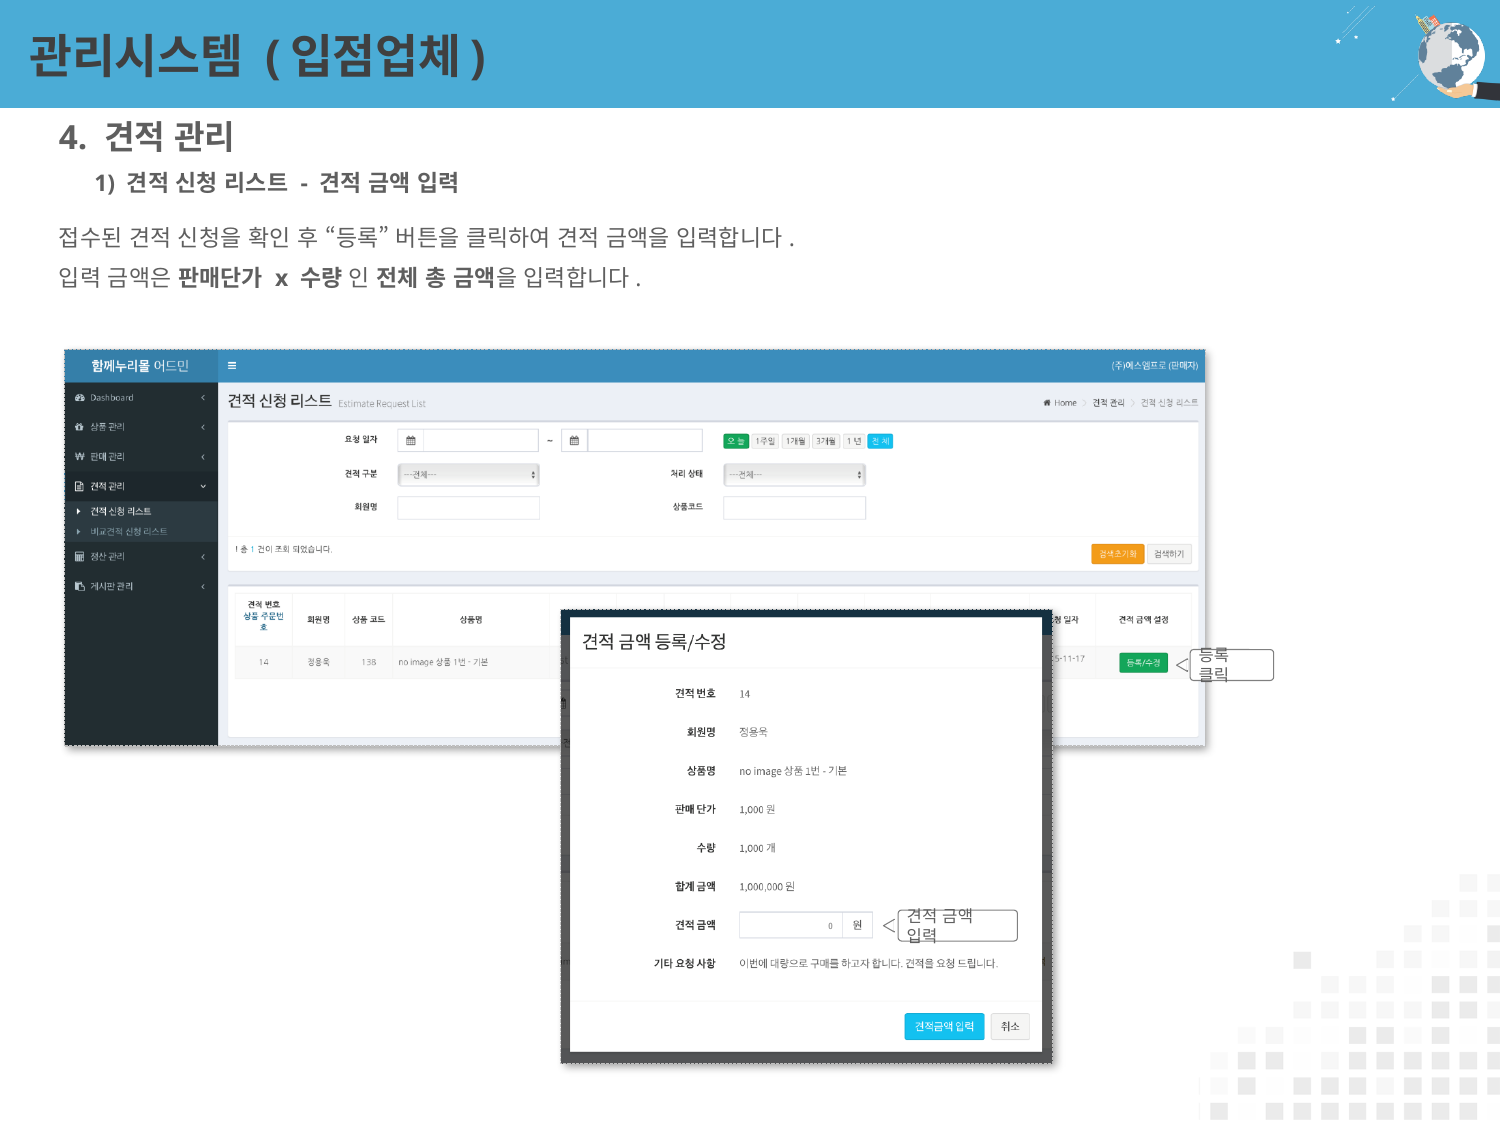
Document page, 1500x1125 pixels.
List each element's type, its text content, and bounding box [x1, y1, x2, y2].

picture [0, 0, 1500, 108]
text_box 접수된 견적 신청을 확인 후 “등록” 버튼을 클릭하여 견적 금액을 입력합니다. 입력 금액은 판매단가 x 수량 인 전체 총 금액을 입력합니다. [0, 214, 1500, 301]
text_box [1176, 649, 1277, 681]
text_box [883, 909, 1022, 942]
title 관리시스템 (입점업체) [0, 19, 1335, 90]
text_box 4. 견적 관리 1) 견적 신청 리스트 - 견적 금액 입력 [0, 107, 1500, 206]
picture [64, 349, 1205, 1064]
